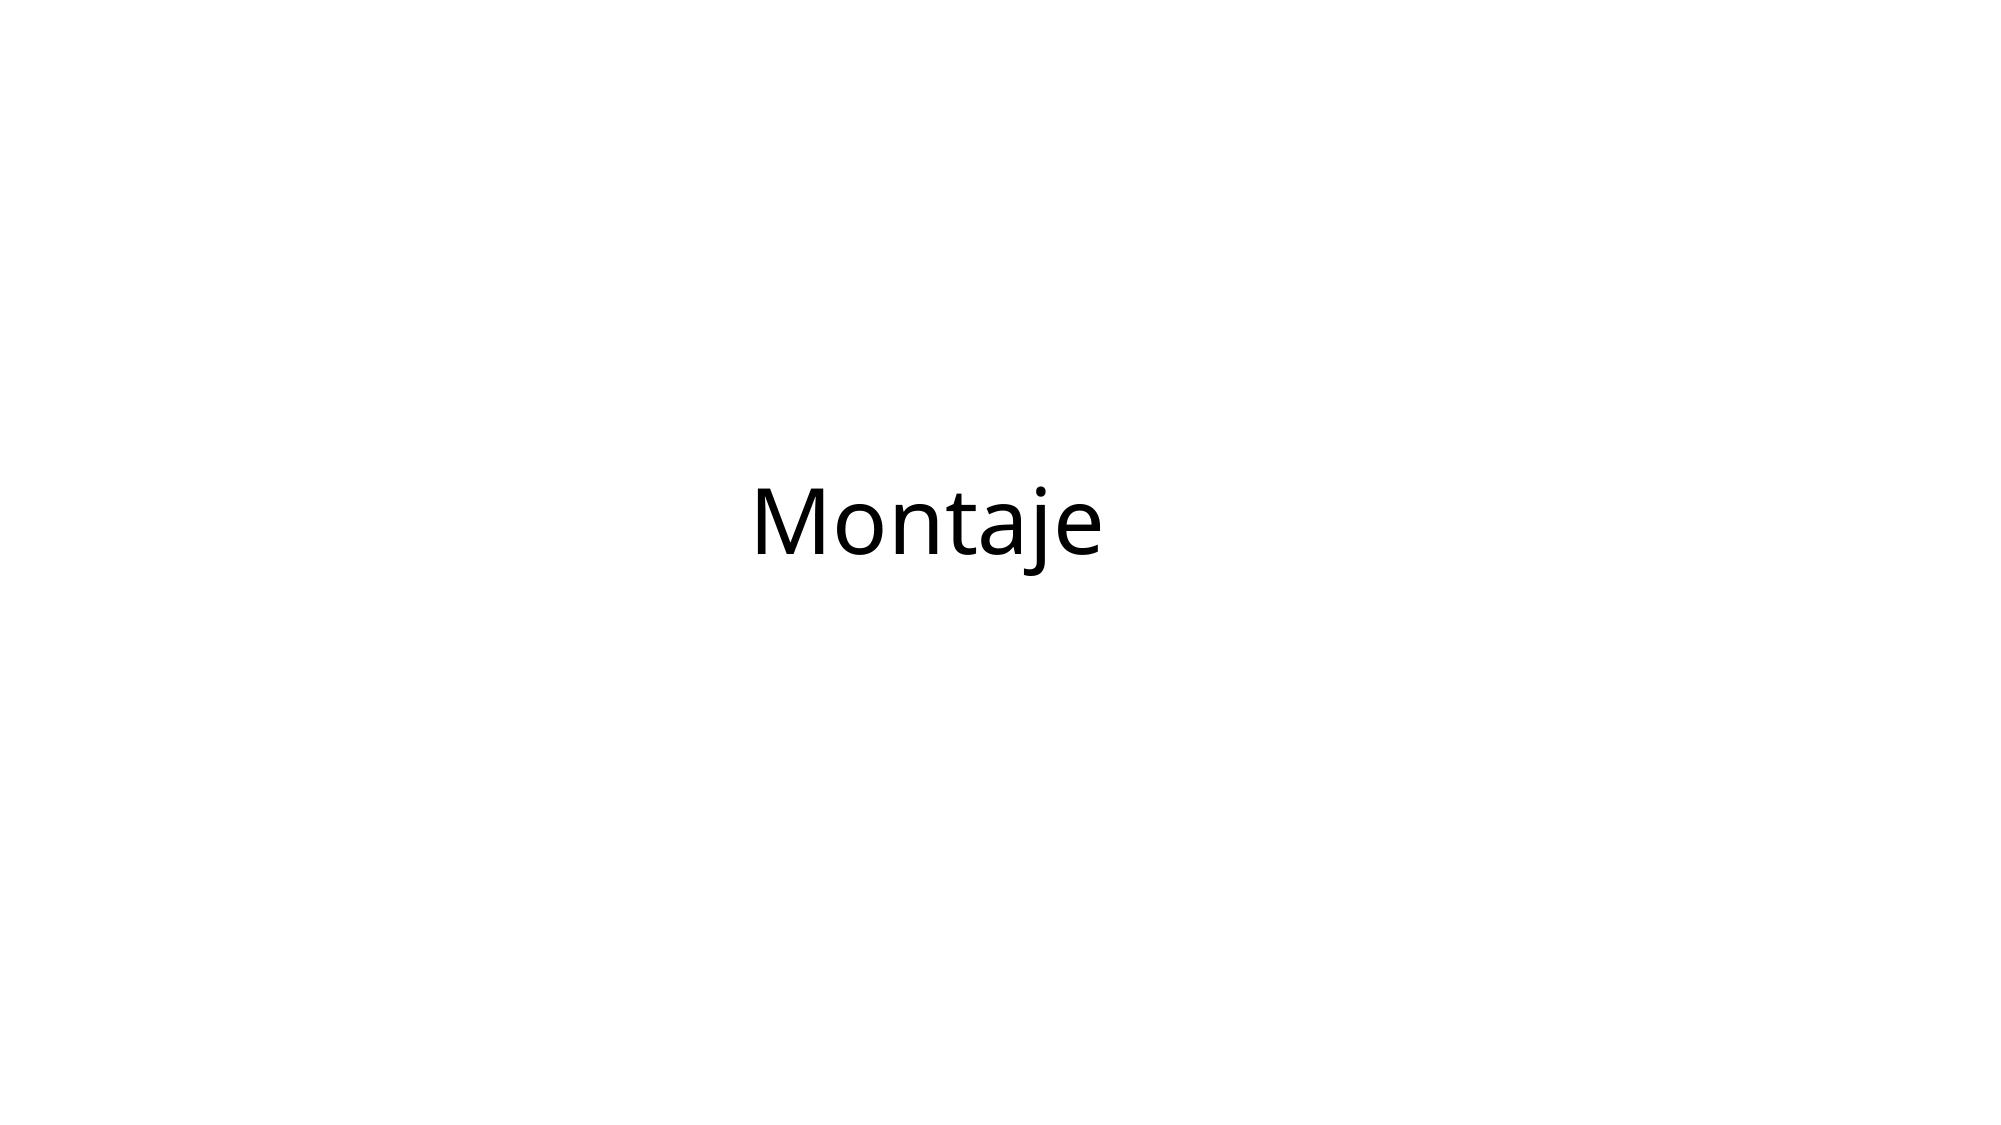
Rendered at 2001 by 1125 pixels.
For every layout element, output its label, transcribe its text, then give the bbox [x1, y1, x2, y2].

title Montaje [734, 415, 1387, 634]
